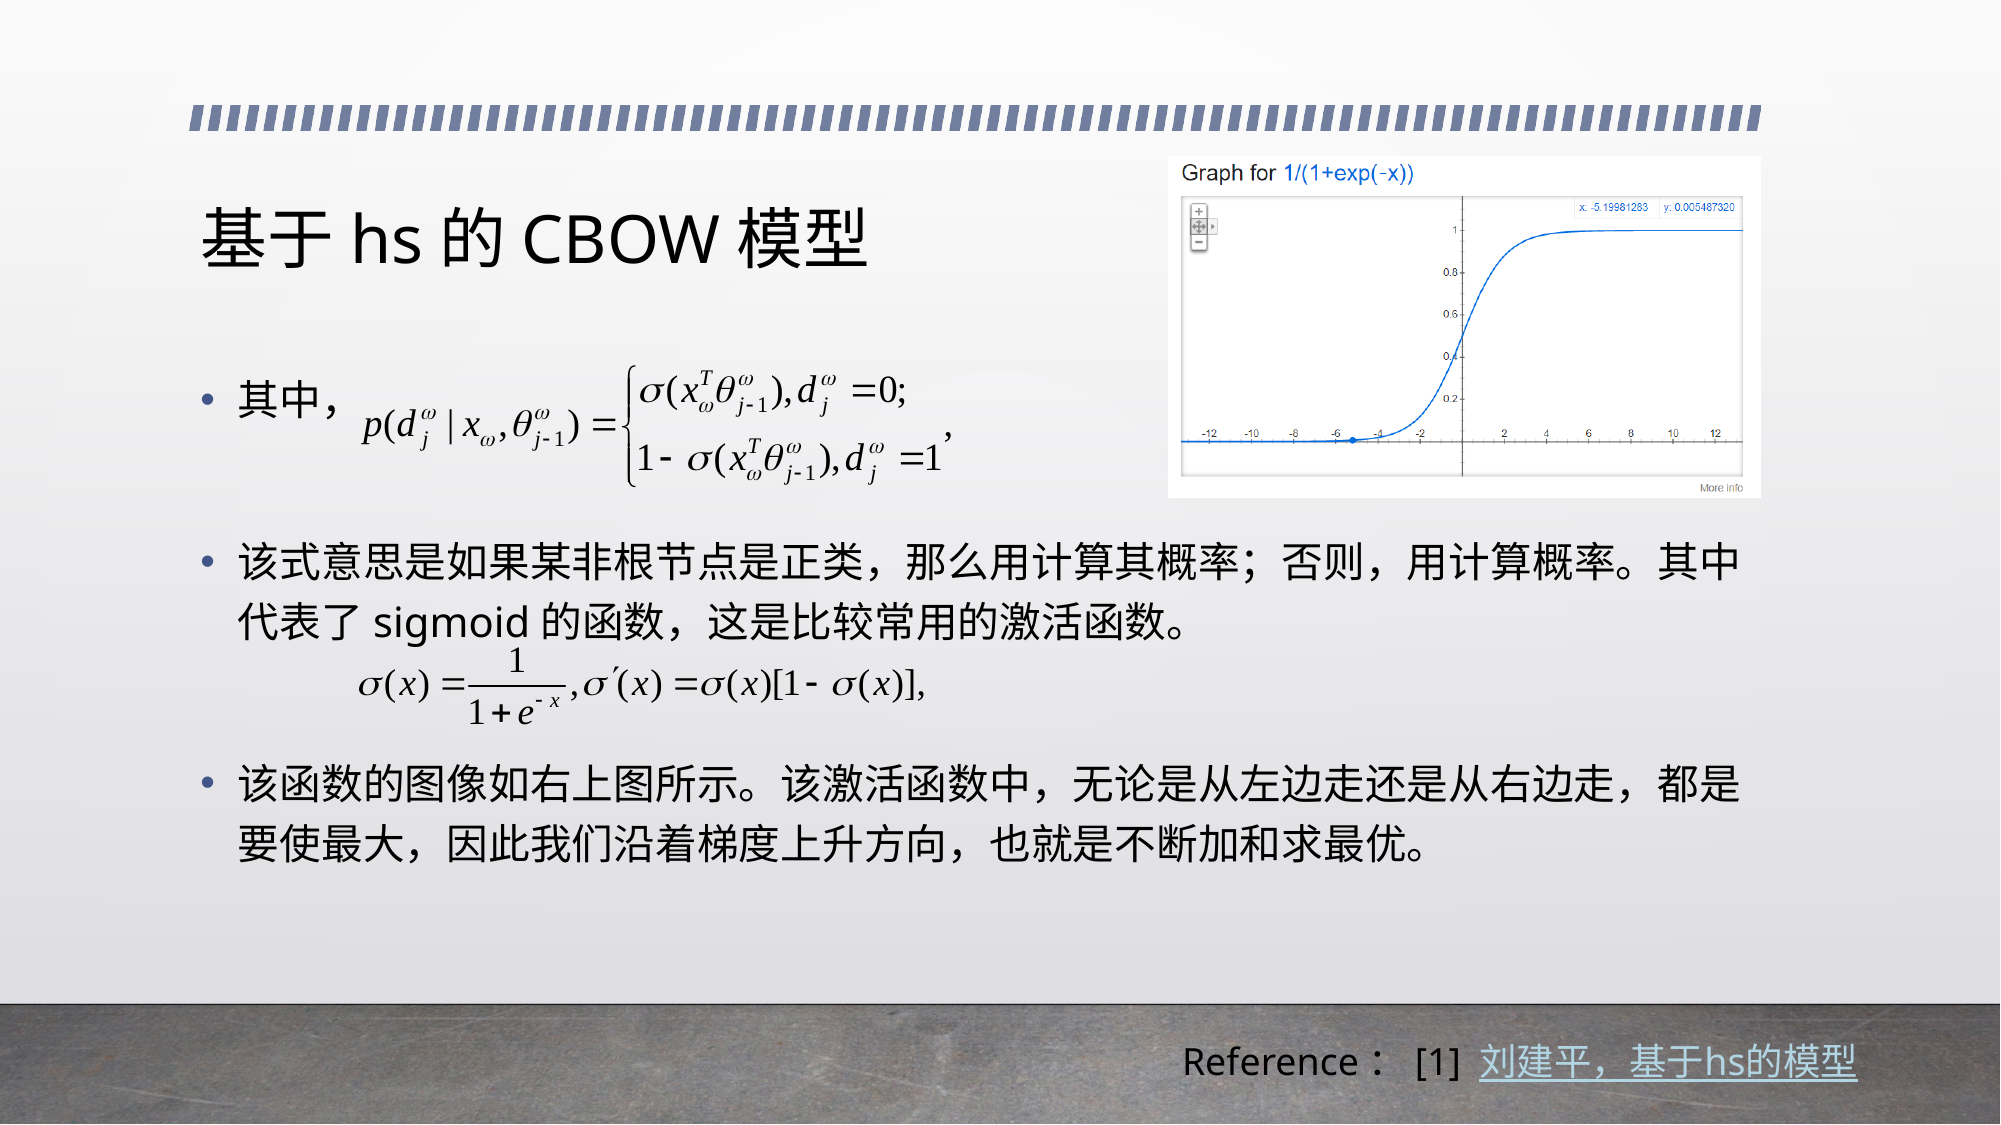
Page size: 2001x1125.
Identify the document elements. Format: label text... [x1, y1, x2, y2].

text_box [352, 636, 933, 734]
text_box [352, 355, 962, 498]
title 基于hs的CBOW模型 [185, 156, 1168, 329]
text_box Reference：[1] 刘建平，基于hs的模型 [1167, 1030, 1905, 1100]
picture [0, 1004, 2000, 1124]
picture [1168, 156, 1761, 498]
